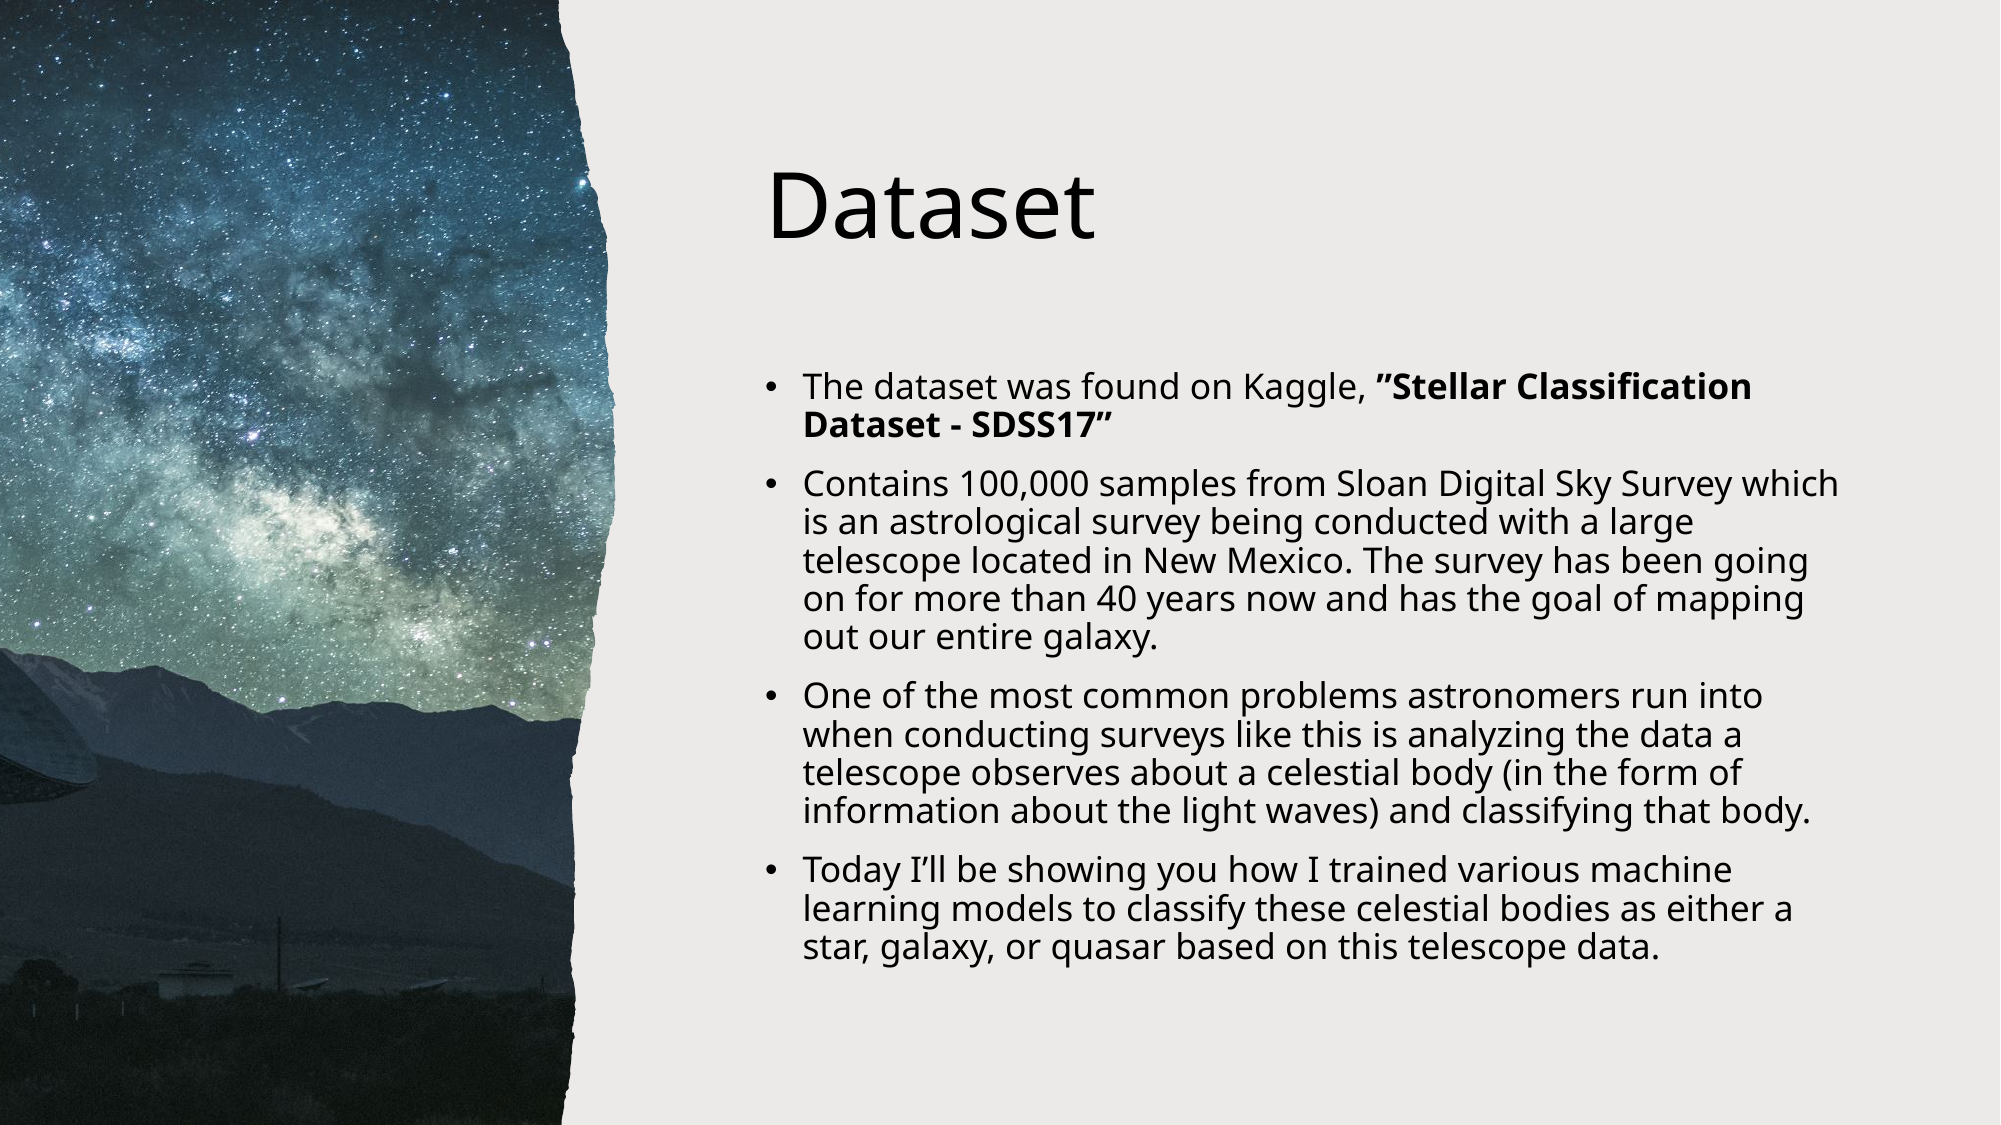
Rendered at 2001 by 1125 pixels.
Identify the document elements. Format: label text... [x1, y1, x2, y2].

picture [0, 0, 617, 1125]
text_box [617, 0, 2000, 1125]
title Dataset [750, 98, 1863, 319]
list The dataset was found on Kaggle, ”Stellar Classification Dataset - SDSS17” Contains 100,000 samples from Sloan Digital Sky Survey which is an astrological survey being conducted with a large telescope located in New Mexico. The survey has been going on for more than 40 years now and has the goal of mapping out our entire galaxy. One of the most common problems astronomers run into when conducting surveys like this is analyzing the data a telescope observes about a celestial body (in the form of information about the light waves) and classifying that body. Today I’ll be showing you how I trained various machine learning models to classify these celestial bodies as either a star, galaxy, or quasar based on this telescope data. [750, 361, 1863, 1002]
